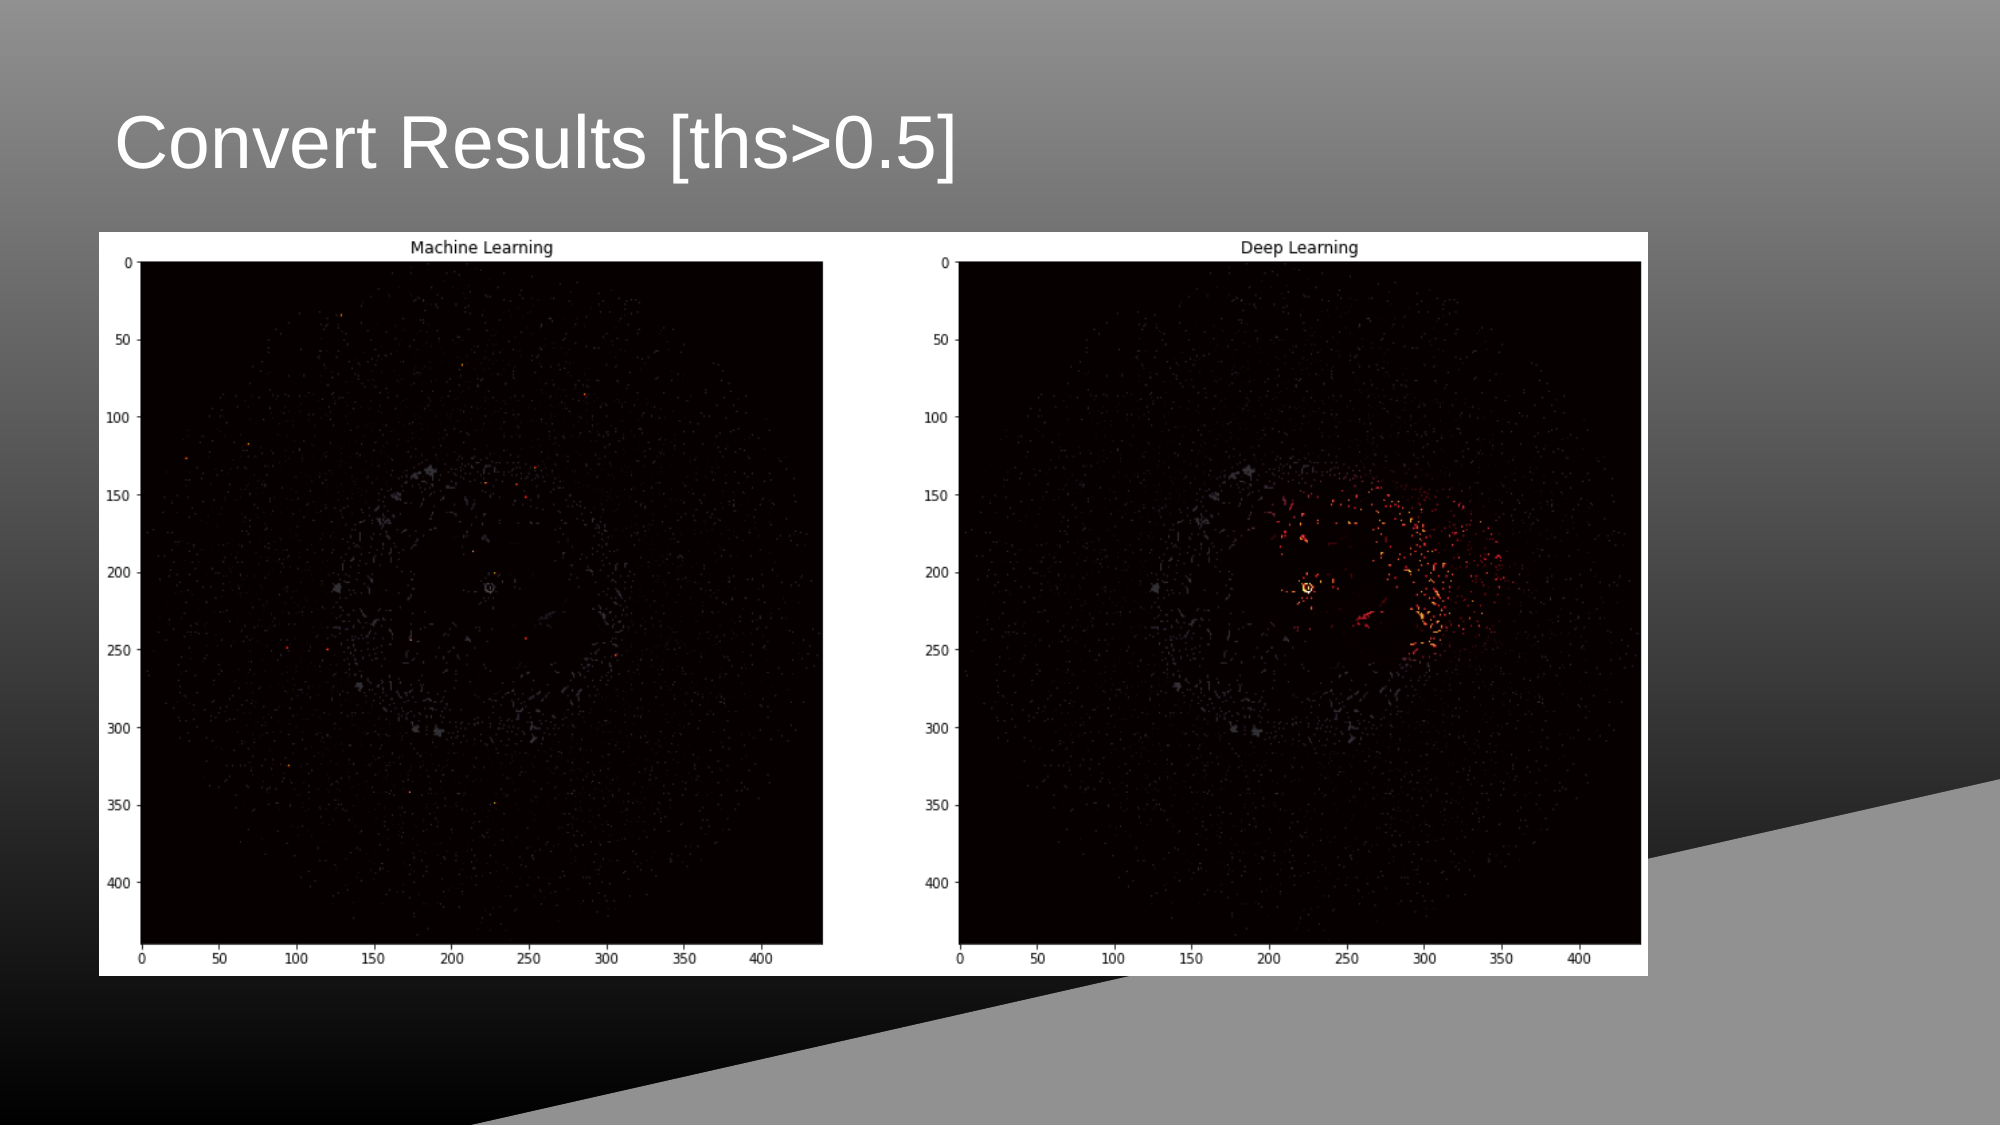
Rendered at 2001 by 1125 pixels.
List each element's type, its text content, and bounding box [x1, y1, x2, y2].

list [99, 232, 1648, 976]
title Convert Results [ths>0.5] [99, 44, 1901, 233]
